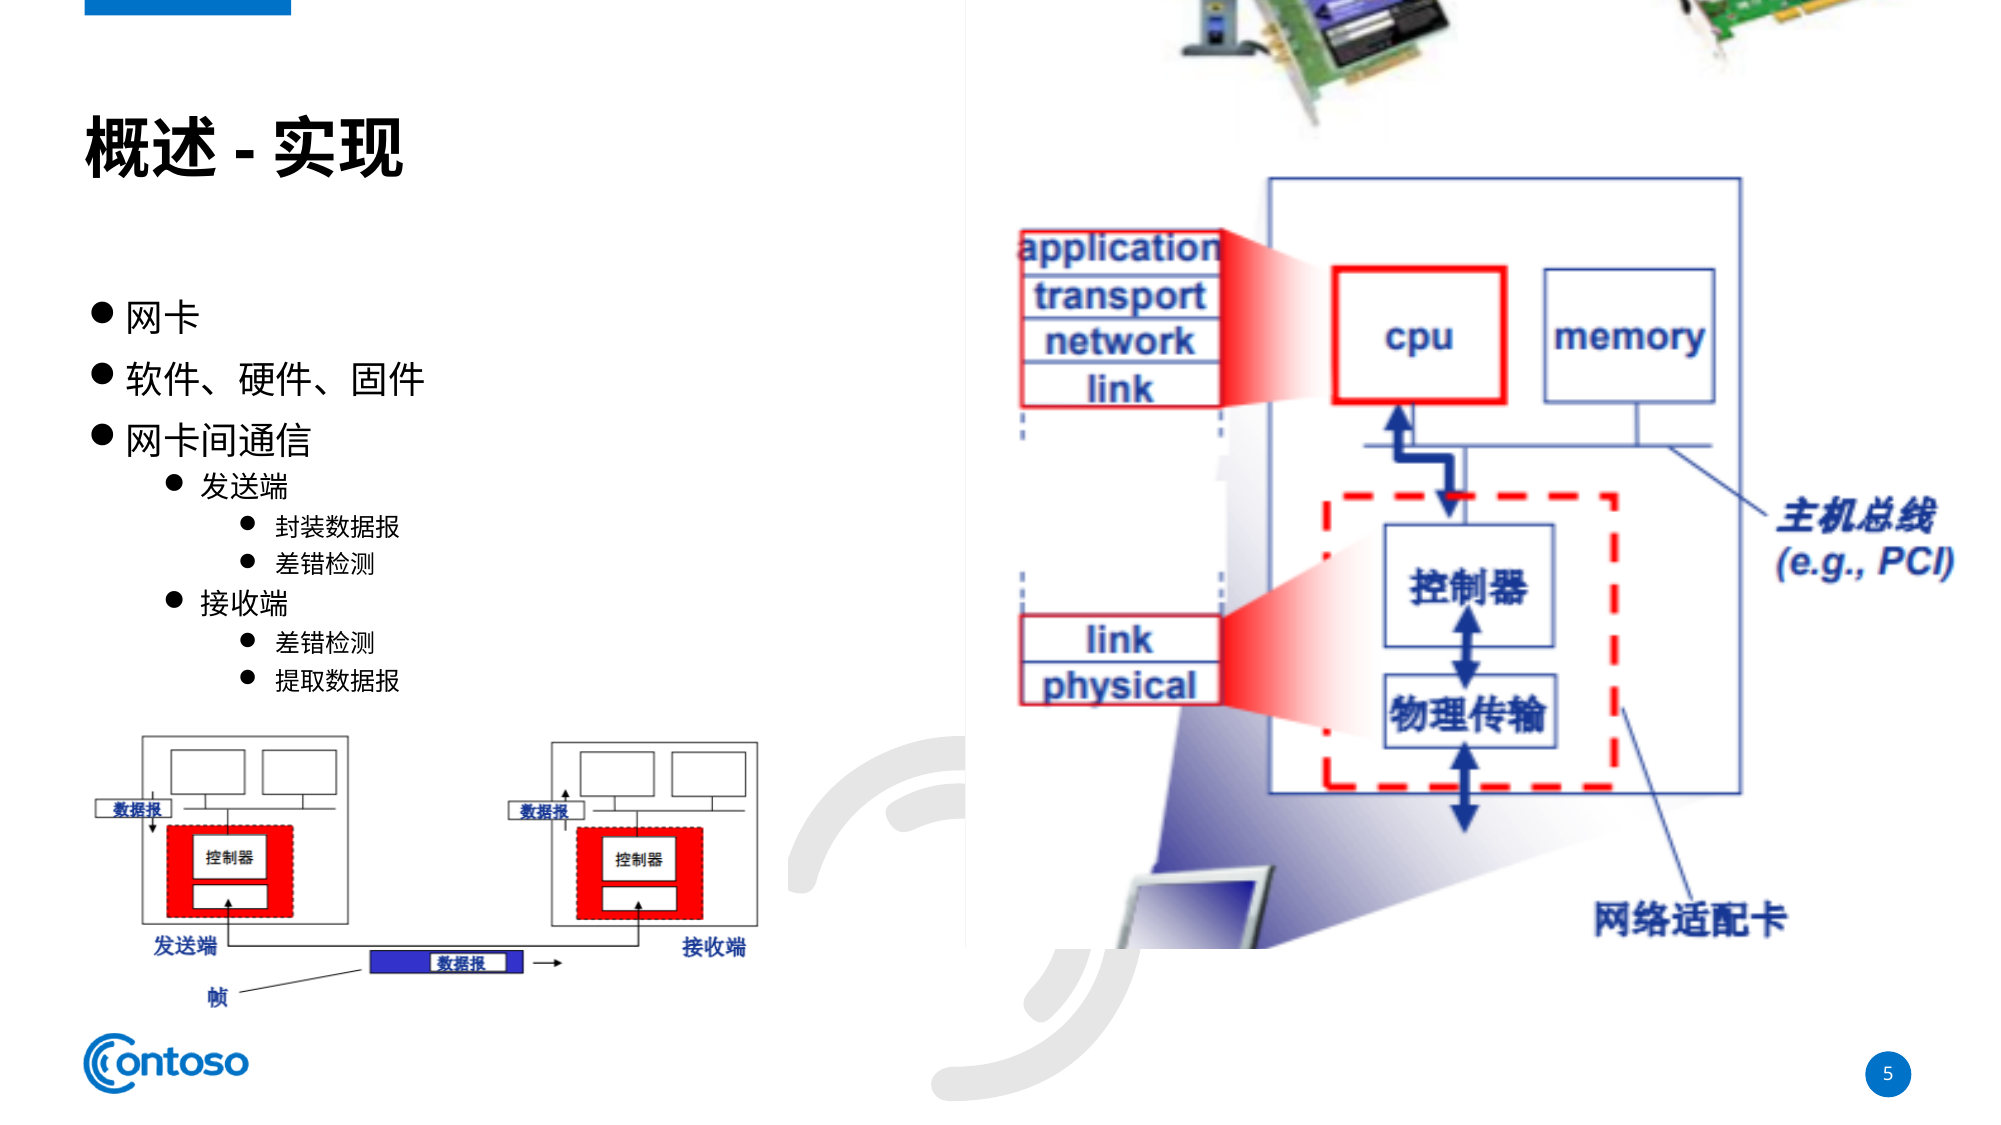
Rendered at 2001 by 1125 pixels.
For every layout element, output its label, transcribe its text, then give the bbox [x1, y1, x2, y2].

list 网卡 软件、硬件、固件 网卡间通信 发送端 封装数据报 差错检测 接收端 差错检测 提取数据报 [88, 300, 744, 725]
picture [965, 0, 2000, 949]
title 概述-实现 [84, 81, 895, 300]
picture [77, 1027, 254, 1095]
picture [84, 725, 788, 1014]
slide_number 5 [1864, 1059, 1913, 1090]
